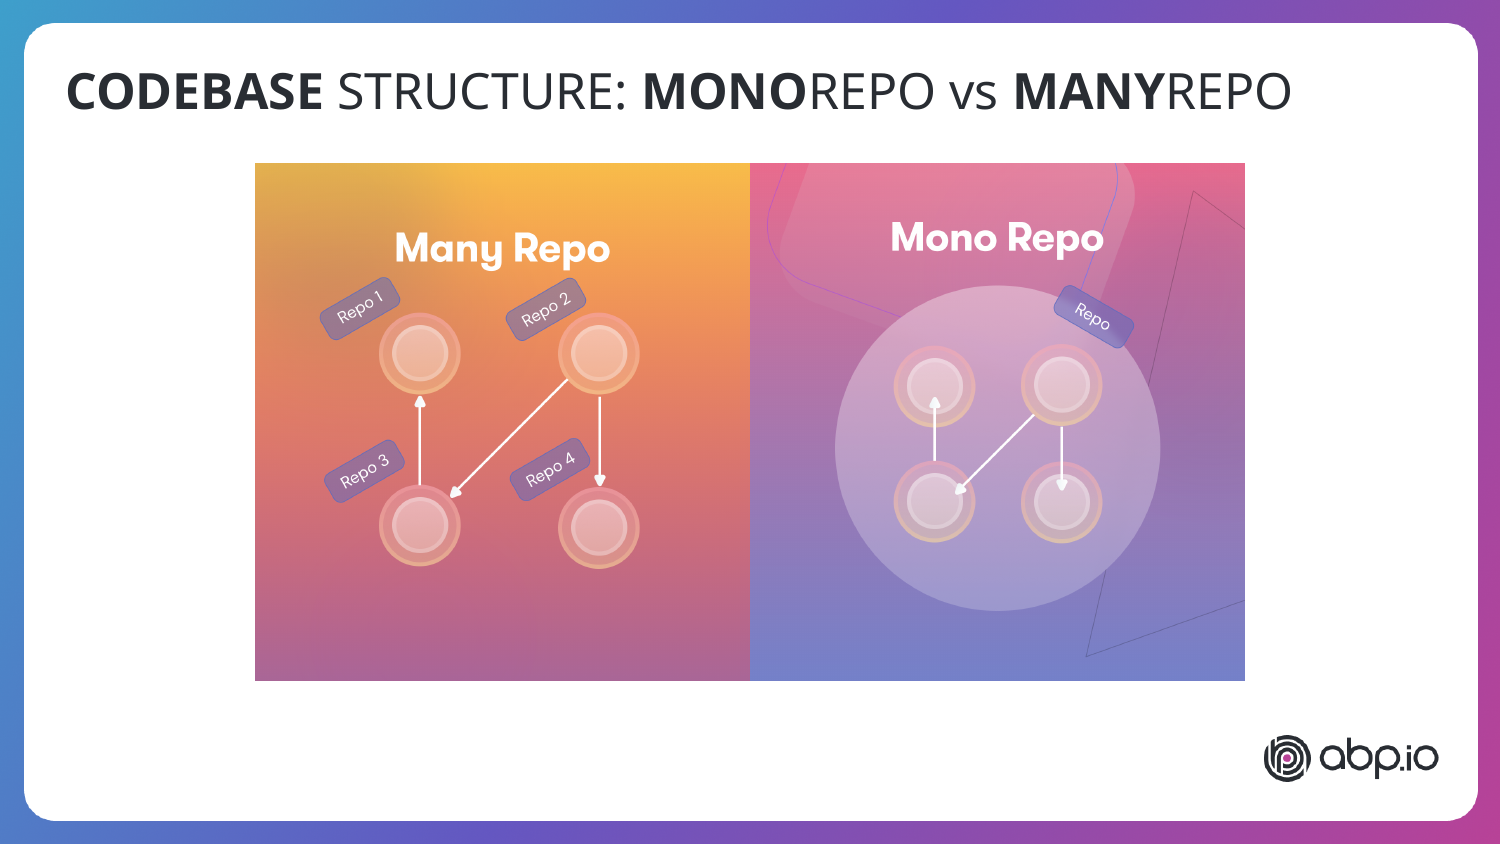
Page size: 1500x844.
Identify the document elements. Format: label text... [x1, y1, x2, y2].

picture [0, 0, 1500, 844]
text_box CODEBASE STRUCTURE: MONOREPO vs MANYREPO [50, 44, 1430, 136]
